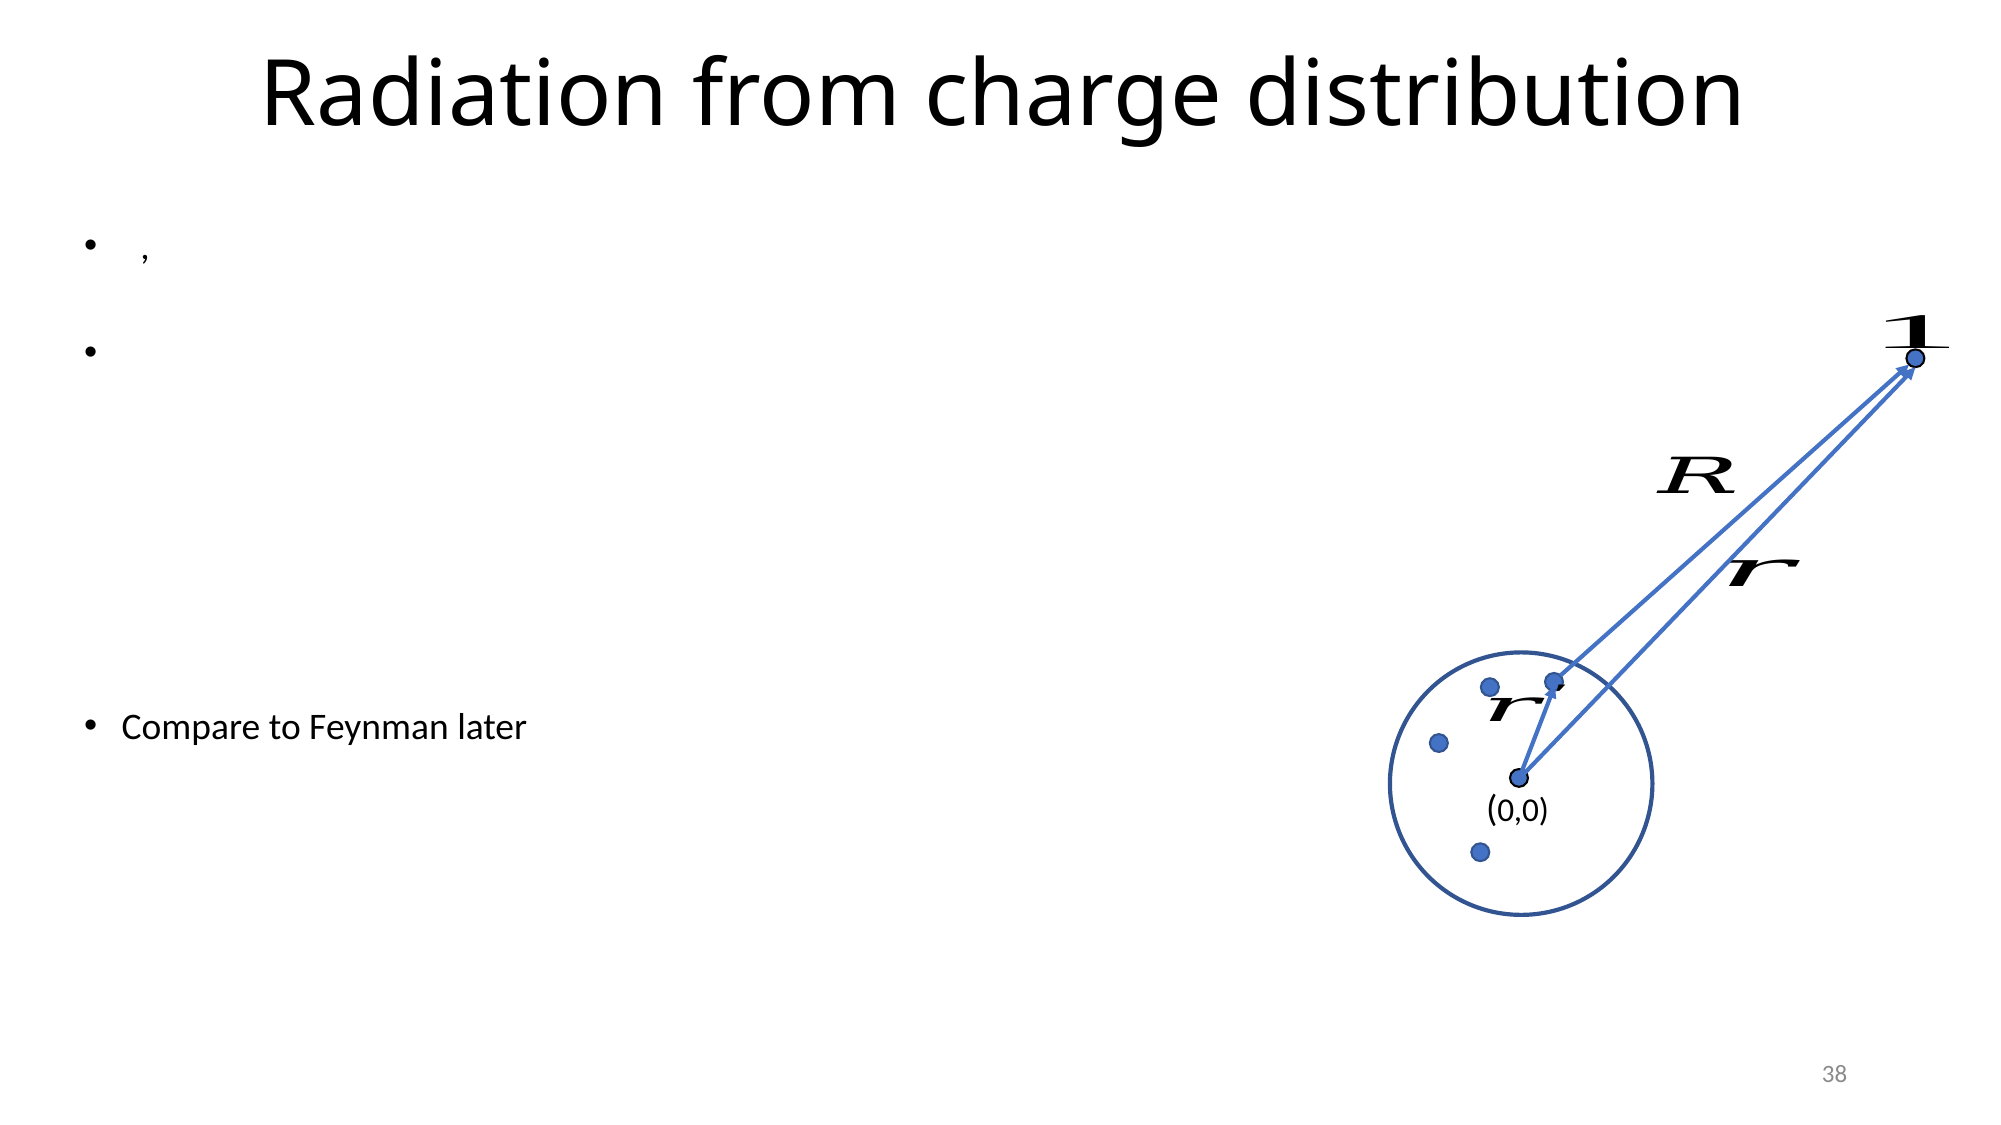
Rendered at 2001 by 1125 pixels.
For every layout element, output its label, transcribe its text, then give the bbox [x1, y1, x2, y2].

title Radiation from charge distribution [32, 15, 1975, 177]
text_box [1389, 304, 1961, 915]
slide_number 38 [1412, 1042, 1863, 1103]
